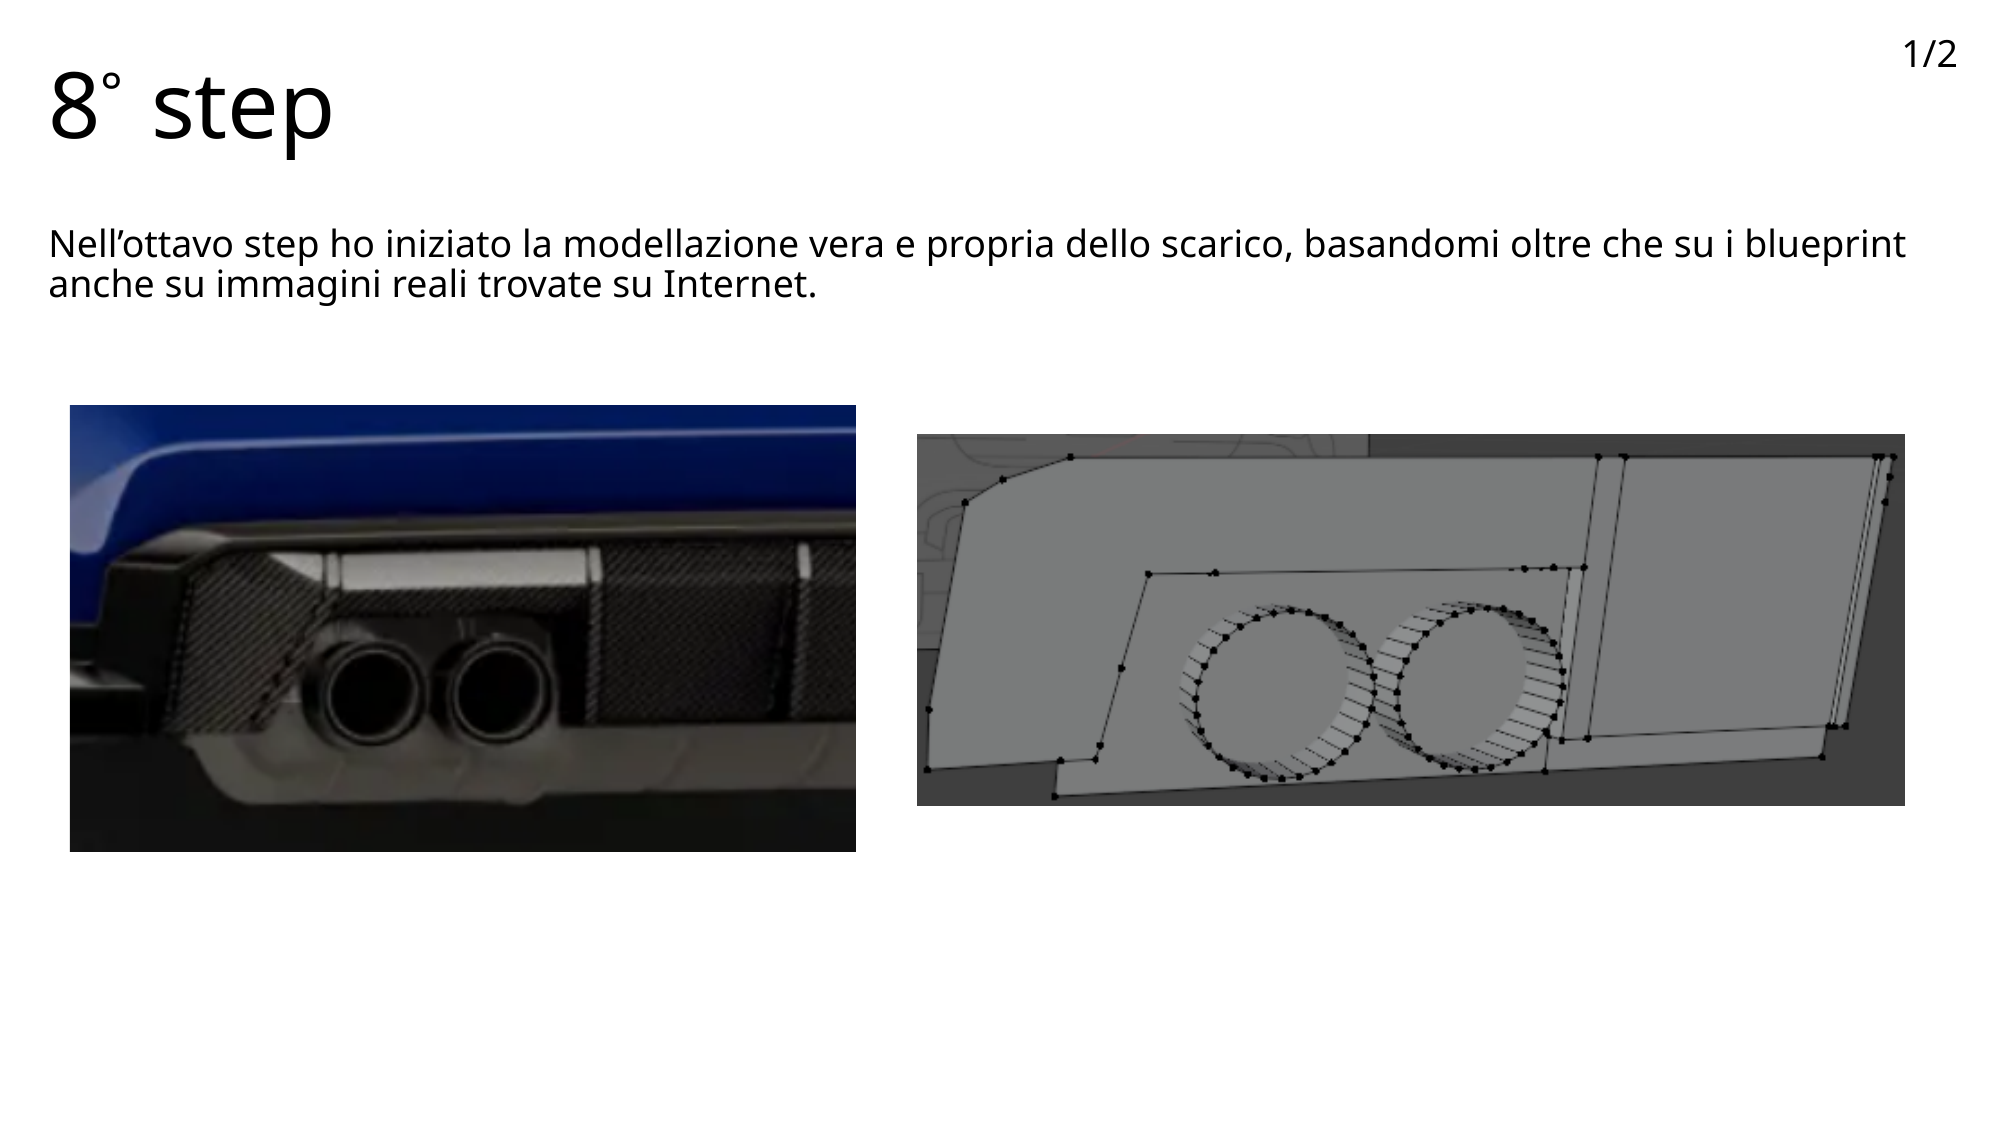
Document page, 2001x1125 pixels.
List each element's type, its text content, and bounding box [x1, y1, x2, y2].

list Nell’ottavo step ho iniziato la modellazione vera e propria dello scarico, basandomi oltre che su i blueprint anche su immagini reali trovate su Internet. [33, 217, 1967, 1103]
picture [917, 434, 1906, 806]
text_box 1/2 [1886, 22, 2000, 82]
title 8° step [33, 0, 1759, 217]
picture [69, 404, 857, 852]
